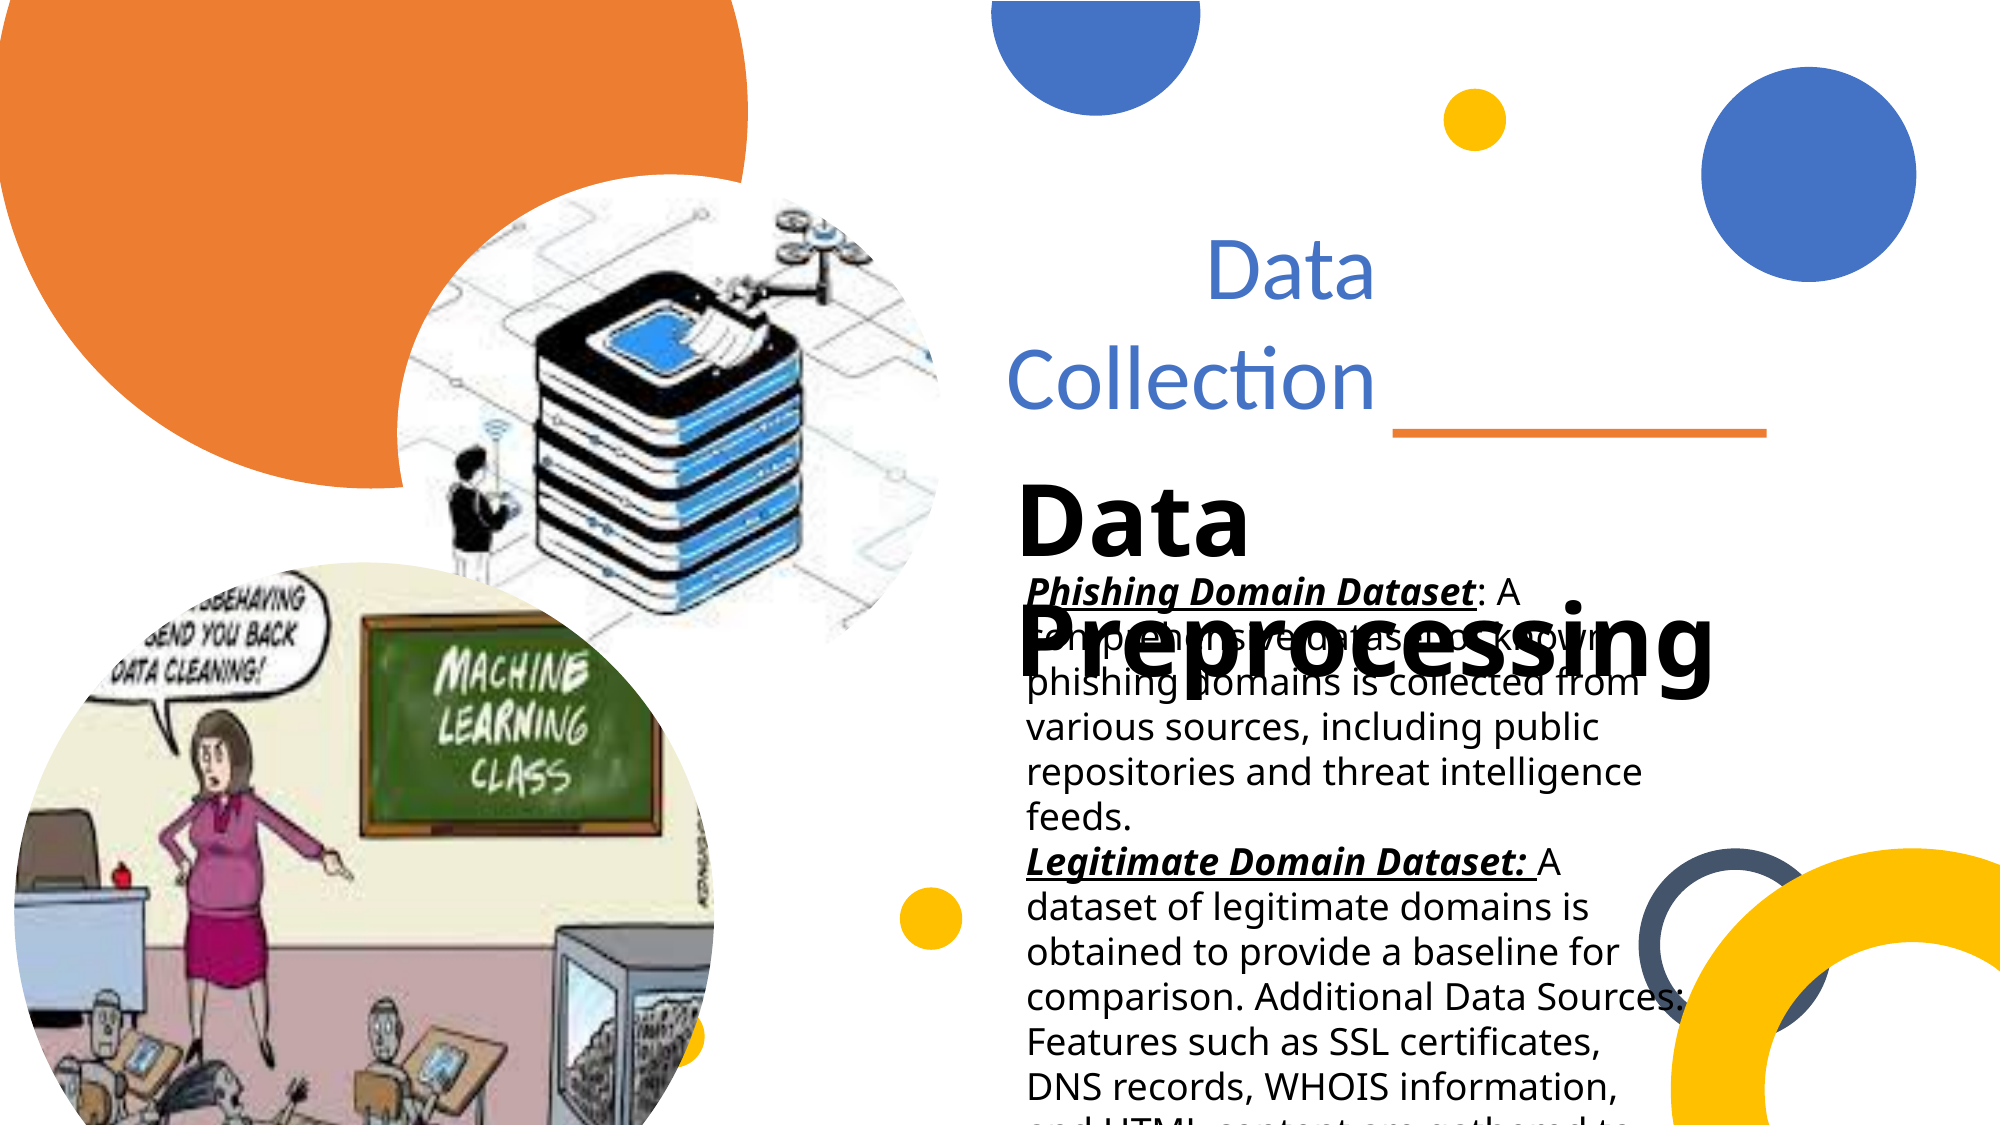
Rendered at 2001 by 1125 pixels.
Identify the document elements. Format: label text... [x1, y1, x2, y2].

text_box [990, 0, 1202, 117]
text_box [1442, 87, 1508, 153]
text_box [1700, 65, 1918, 284]
text_box Data Preprocessing [999, 449, 1942, 705]
text_box [1392, 428, 1768, 439]
text_box Data Collection [944, 200, 1393, 436]
picture [14, 174, 944, 1125]
text_box [0, 0, 749, 490]
text_box [1702, 847, 2000, 1125]
text_box [1702, 847, 1802, 886]
text_box [1778, 969, 1831, 1033]
text_box Phishing Domain Dataset: A comprehensive dataset of known phishing domains is collected from various sources, including public repositories and threat intelligence feeds. Legitimate Domain Dataset: A dataset of legitimate domains is obtained to provide a baseline for comparison. Additional Data Sources: Features such as SSL certificates, DNS records, WHOIS information, and HTML content are gathered to create a robust dataset. [1011, 559, 1702, 1125]
text_box [898, 886, 964, 951]
